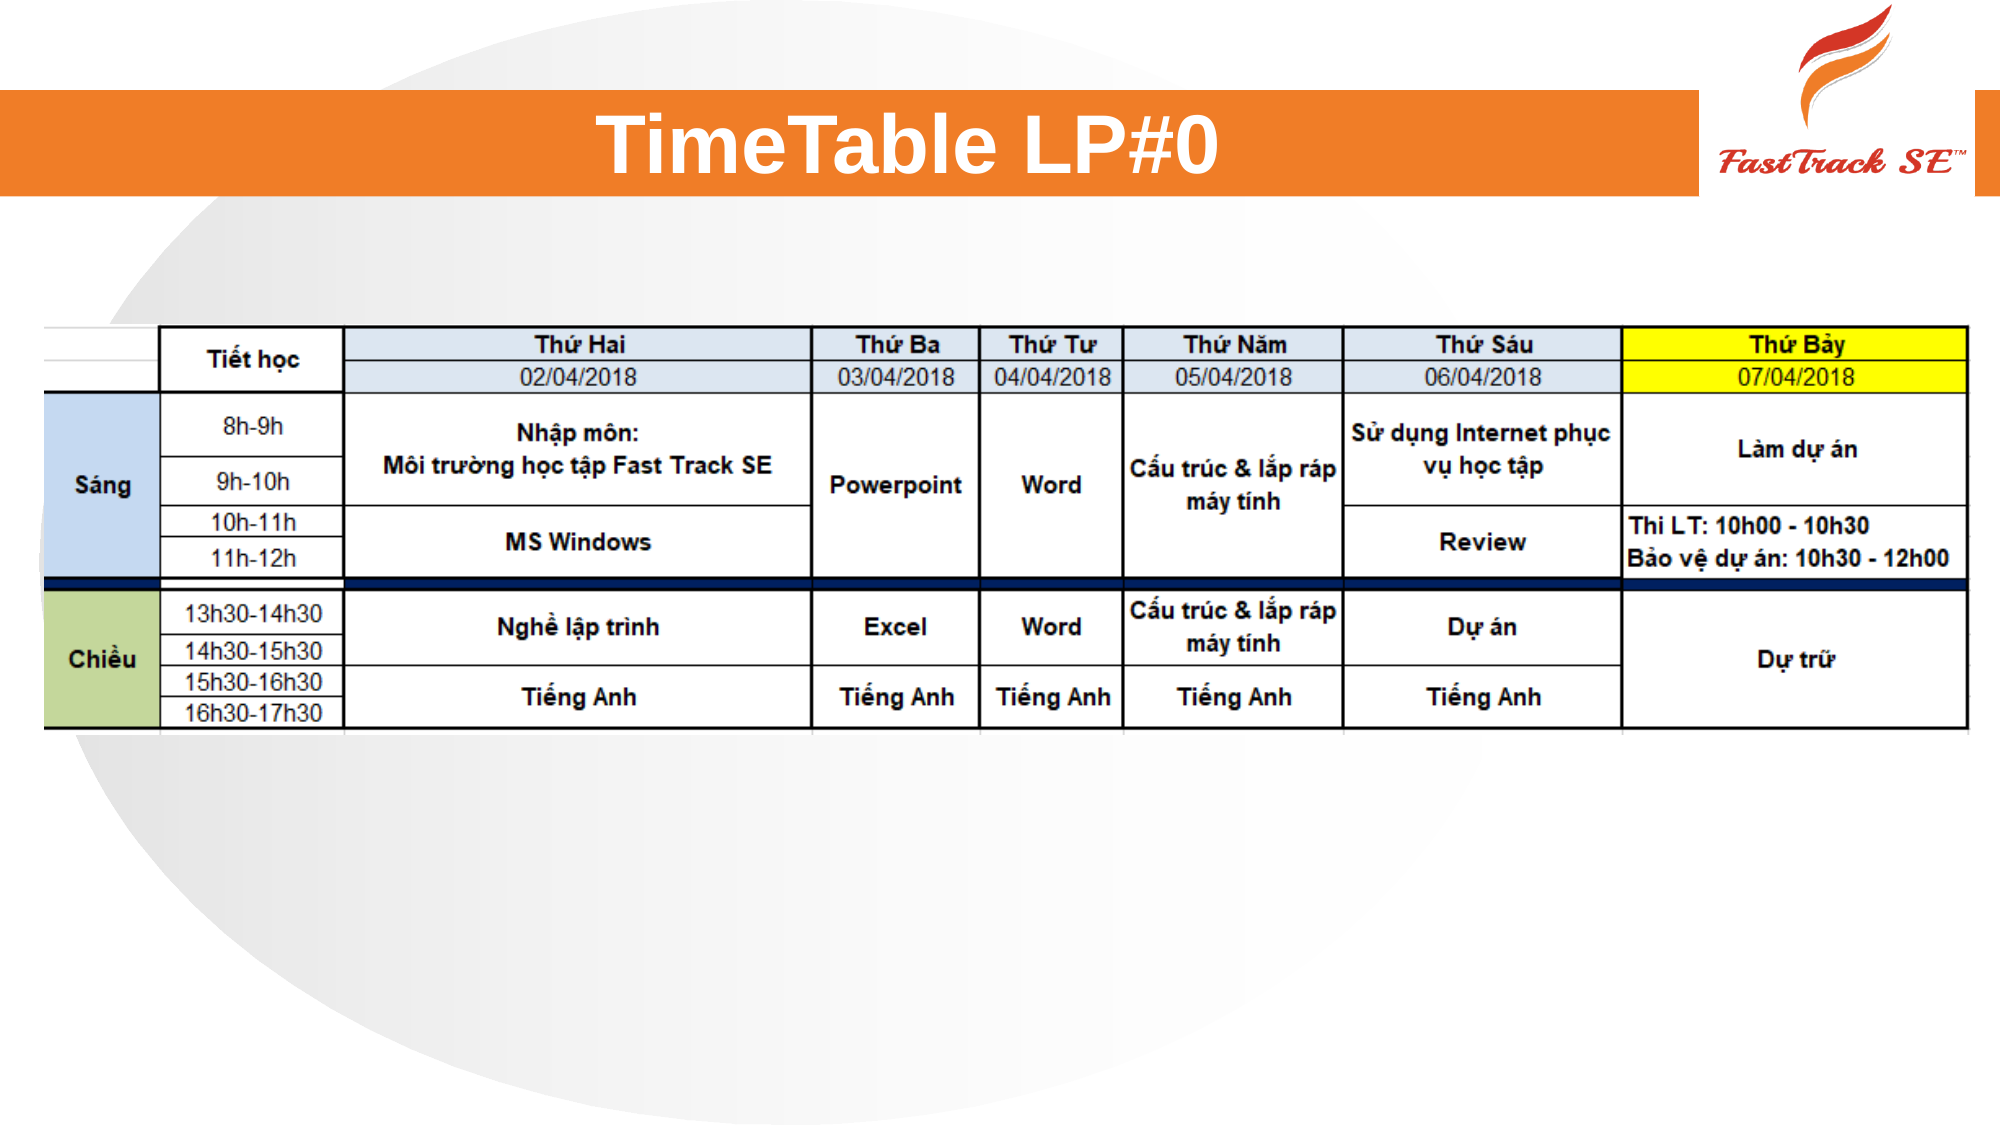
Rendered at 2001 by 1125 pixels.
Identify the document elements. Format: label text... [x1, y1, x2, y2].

title TimeTable LP#0 [249, 99, 1567, 180]
picture [44, 324, 1971, 736]
picture [1700, 0, 1975, 192]
